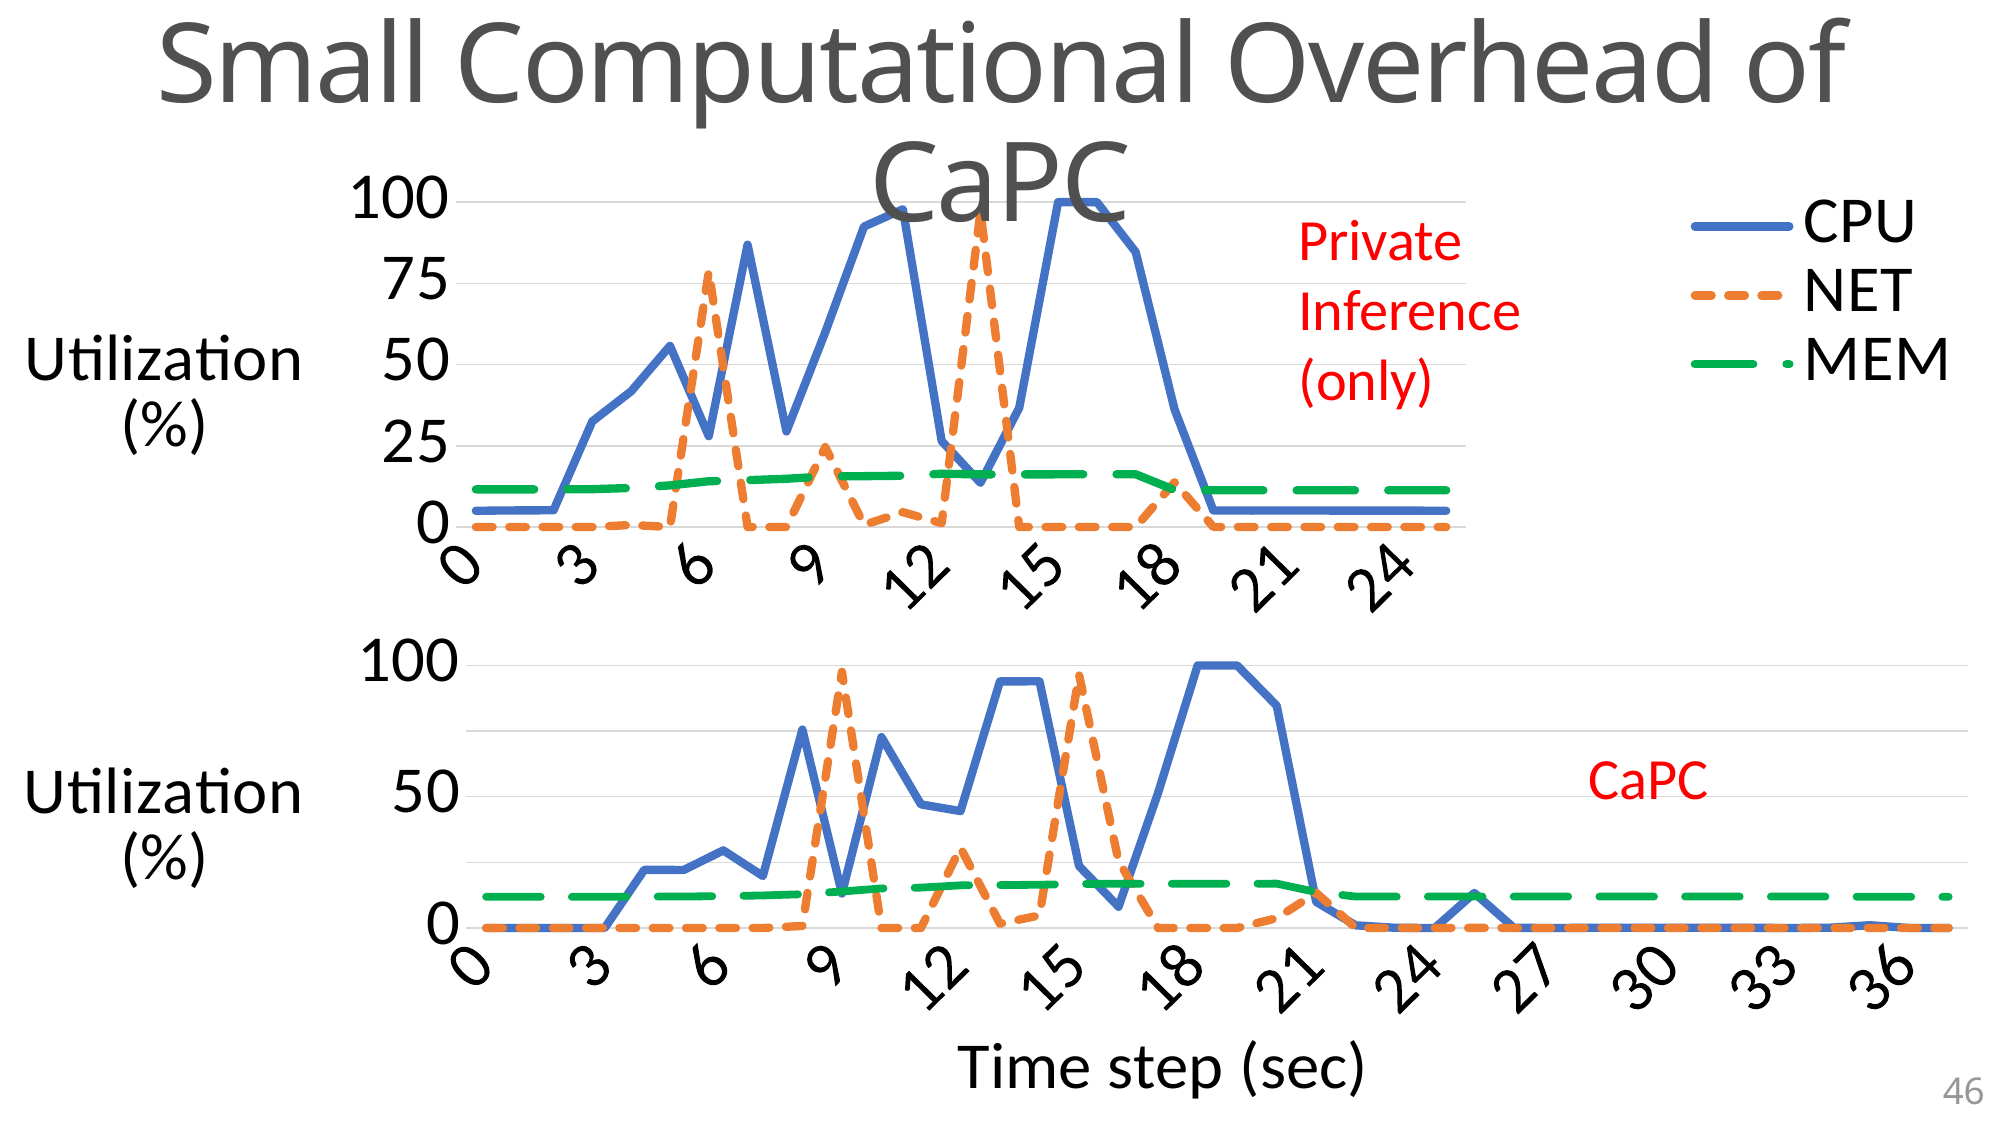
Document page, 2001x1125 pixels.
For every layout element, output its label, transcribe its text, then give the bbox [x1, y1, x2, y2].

chart [0, 168, 2000, 1125]
text_box Small Computational Overhead of CaPC [0, 0, 2000, 148]
